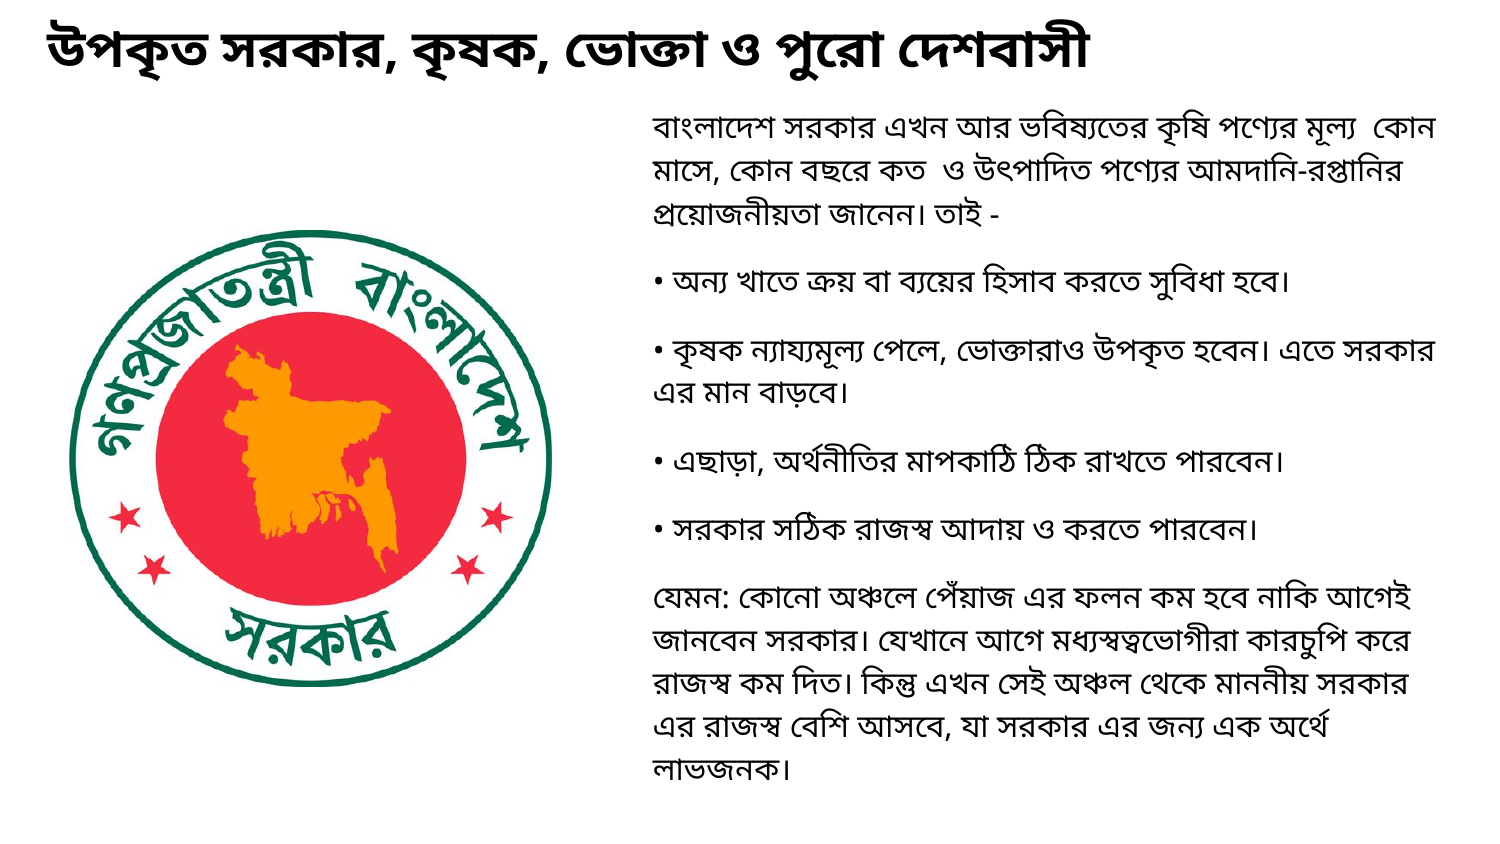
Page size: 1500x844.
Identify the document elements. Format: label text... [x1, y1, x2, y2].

title উপকৃত সরকার, কৃষক, ভোক্তা ও পুরো দেশবাসী [32, 0, 1388, 52]
picture [69, 229, 552, 688]
list বাংলাদেশ সরকার এখন আর ভবিষ্যতের কৃষি পণ্যের মূল্য কোন মাসে, কোন বছরে কত ও উৎপাদিত পণ্যের আমদানি-রপ্তানির প্রয়োজনীয়তা জানেন। তাই - • অন্য খাতে ক্রয় বা ব্যয়ের হিসাব করতে সুবিধা হবে। • কৃষক ন্যায্যমূল্য পেলে, ভোক্তারাও উপকৃত হবেন। এতে সরকার এর মান বাড়বে। • এছাড়া, অর্থনীতির মাপকাঠি ঠিক রাখতে পারবেন। • সরকার সঠিক রাজস্ব আদায় ও করতে পারবেন। যেমন: কোনো অঞ্চলে পেঁয়াজ এর ফলন কম হবে নাকি আগেই জানবেন সরকার। যেখানে আগে মধ্যস্বত্বভোগীরা কারচুপি করে রাজস্ব কম দিত। কিন্তু এখন সেই অঞ্চল থেকে মাননীয় সরকার এর রাজস্ব বেশি আসবে, যা সরকার এর জন্য এক অর্থে লাভজনক। [637, 86, 1469, 746]
